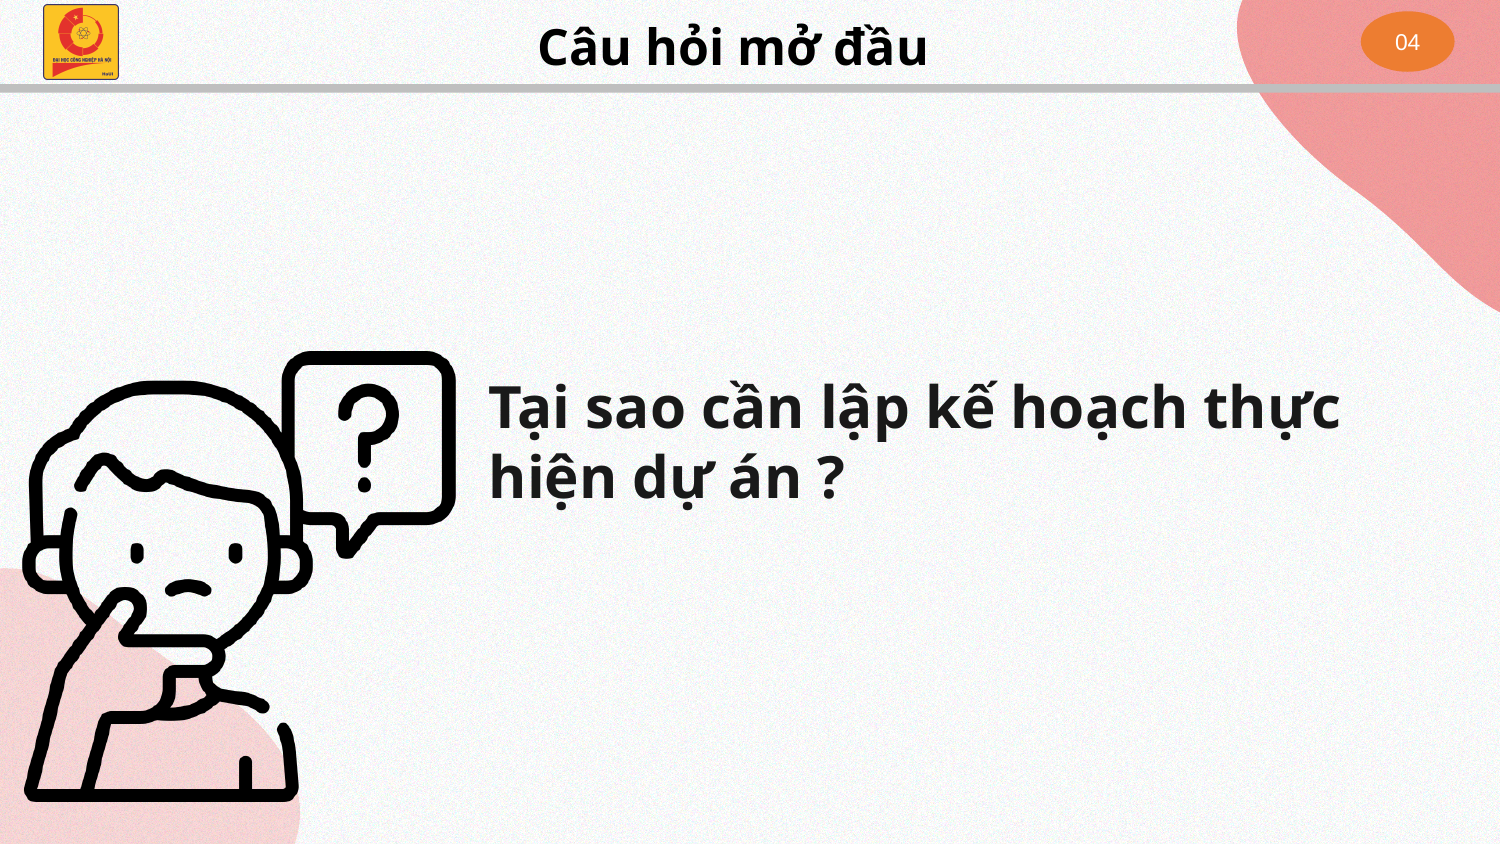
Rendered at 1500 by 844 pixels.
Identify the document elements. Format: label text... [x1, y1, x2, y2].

text_box Câu hỏi mở đầu [514, 8, 965, 84]
picture [0, 95, 1500, 844]
text_box [0, 82, 1500, 95]
text_box Tại sao cần lập kế hoạch thực hiện dự án ? [473, 362, 1443, 518]
picture [0, 0, 1252, 82]
text_box 04 [1358, 9, 1457, 74]
